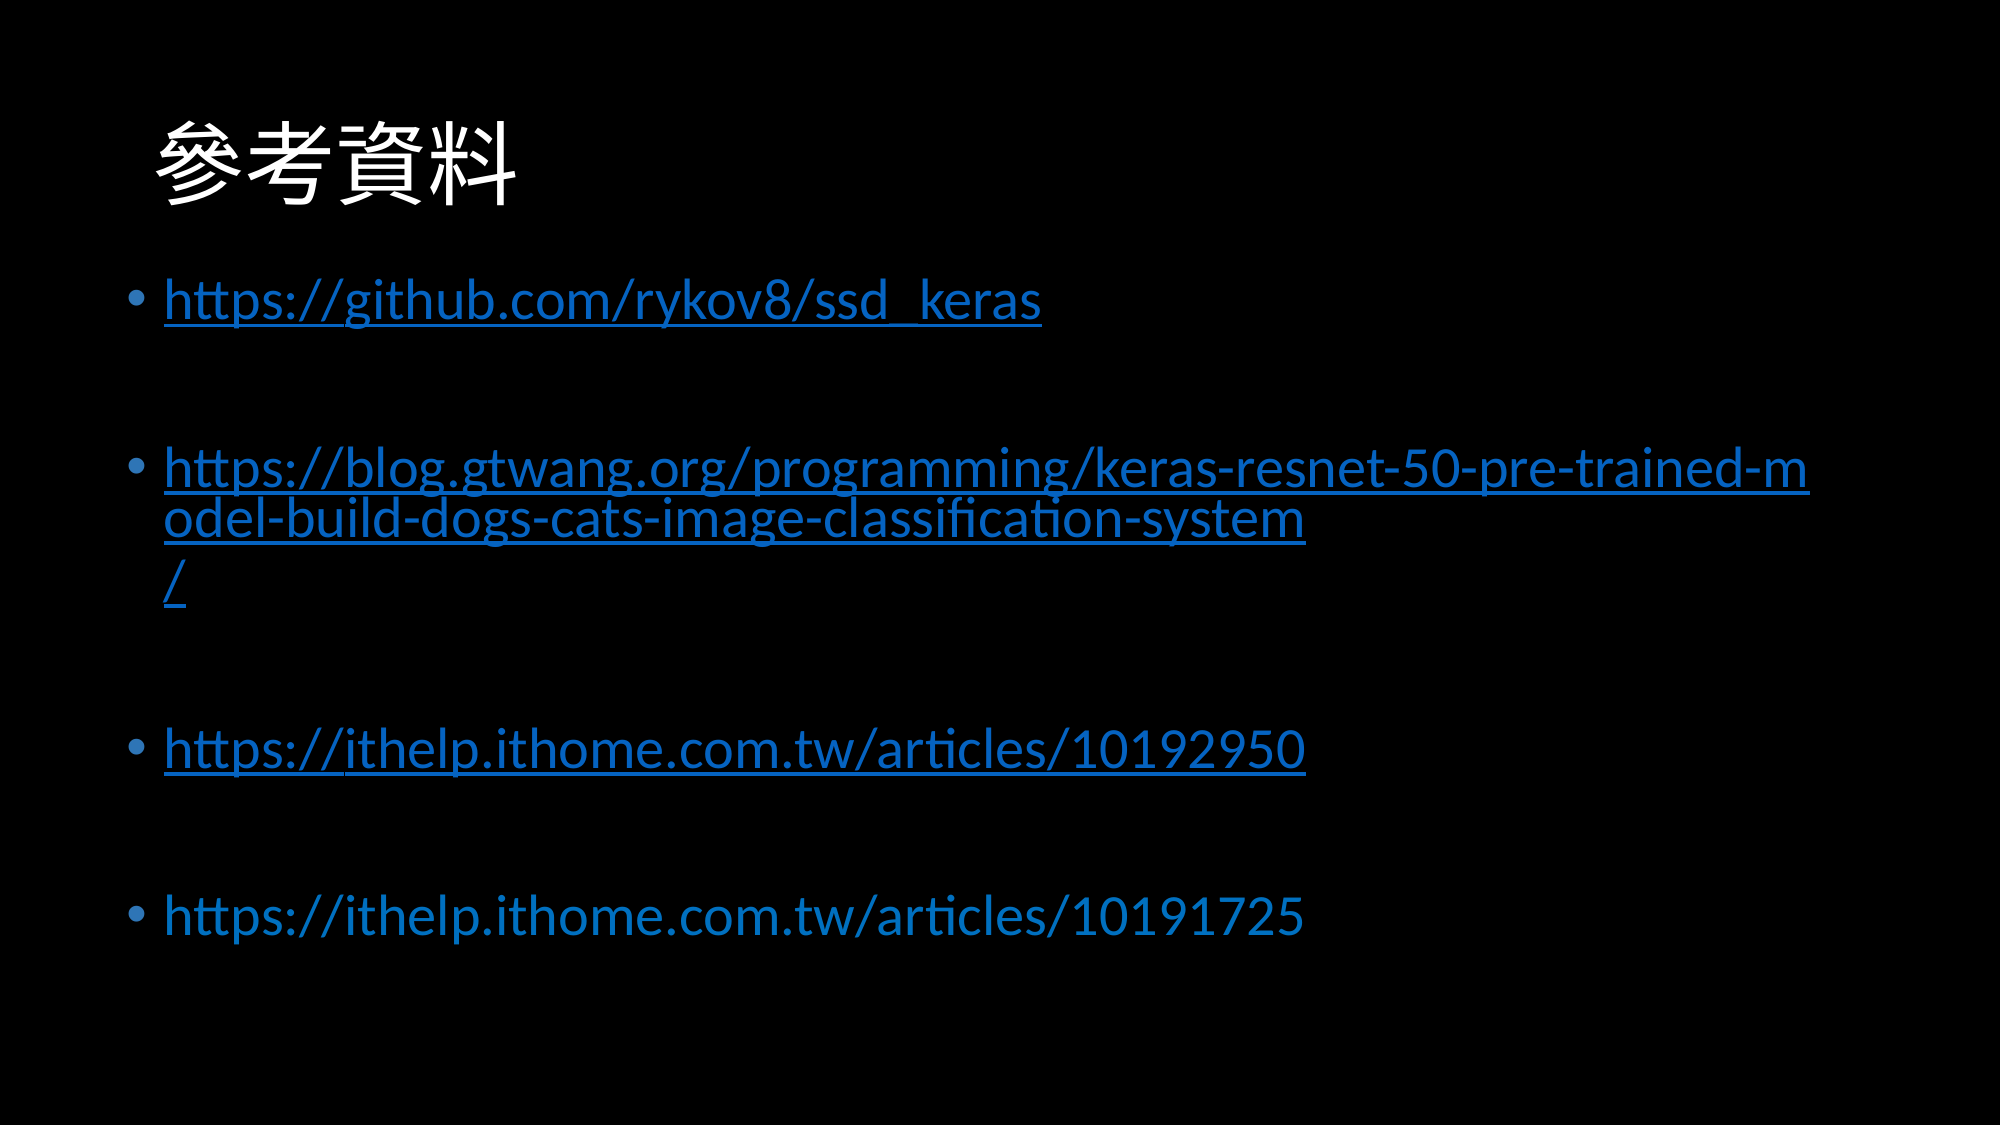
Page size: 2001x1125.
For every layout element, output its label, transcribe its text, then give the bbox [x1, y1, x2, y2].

title 參考資料 [137, 59, 1863, 278]
list https://github.com/rykov8/ssd_keras https://blog.gtwang.org/programming/keras-resnet-50-pre-trained-model-build-dogs-cats-image-classification-system/ https://ithelp.ithome.com.tw/articles/10192950 https://ithelp.ithome.com.tw/articles/10191725 [111, 261, 1837, 976]
